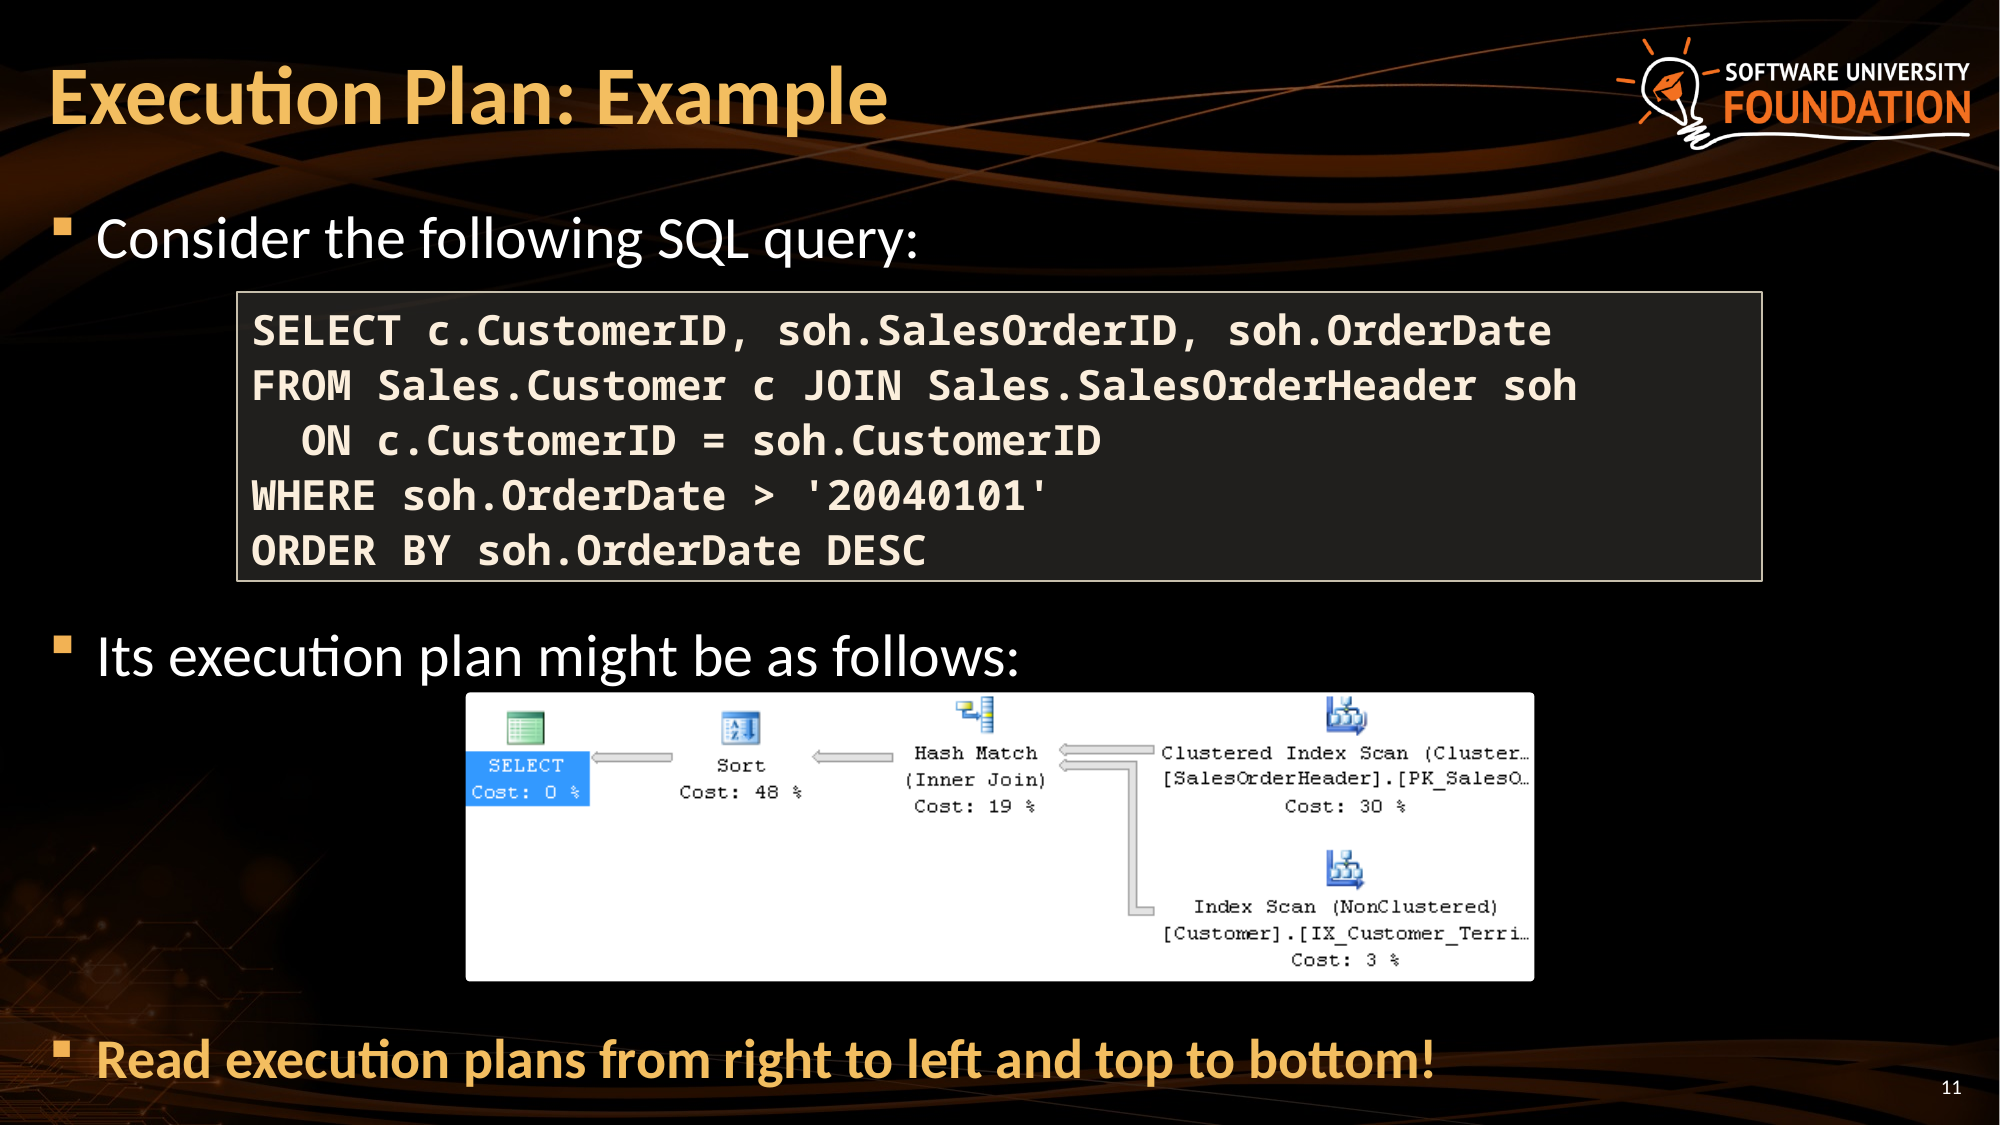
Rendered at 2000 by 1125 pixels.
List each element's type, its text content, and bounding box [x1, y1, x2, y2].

text_box SELECT c.CustomerID, soh.SalesOrderID, soh.OrderDate FROM Sales.Customer c JOIN Sales.SalesOrderHeader soh ON c.CustomerID = soh.CustomerID WHERE soh.OrderDate > '20040101' ORDER BY soh.OrderDate DESC [236, 291, 1763, 582]
title Execution Plan: Example [30, 6, 1602, 189]
slide_number 11 [1897, 1070, 1968, 1103]
list Consider the following SQL query: Its execution plan might be as follows: Read execution plans from right to left and top to bottom! [31, 188, 1968, 1103]
picture [0, 0, 2000, 1125]
